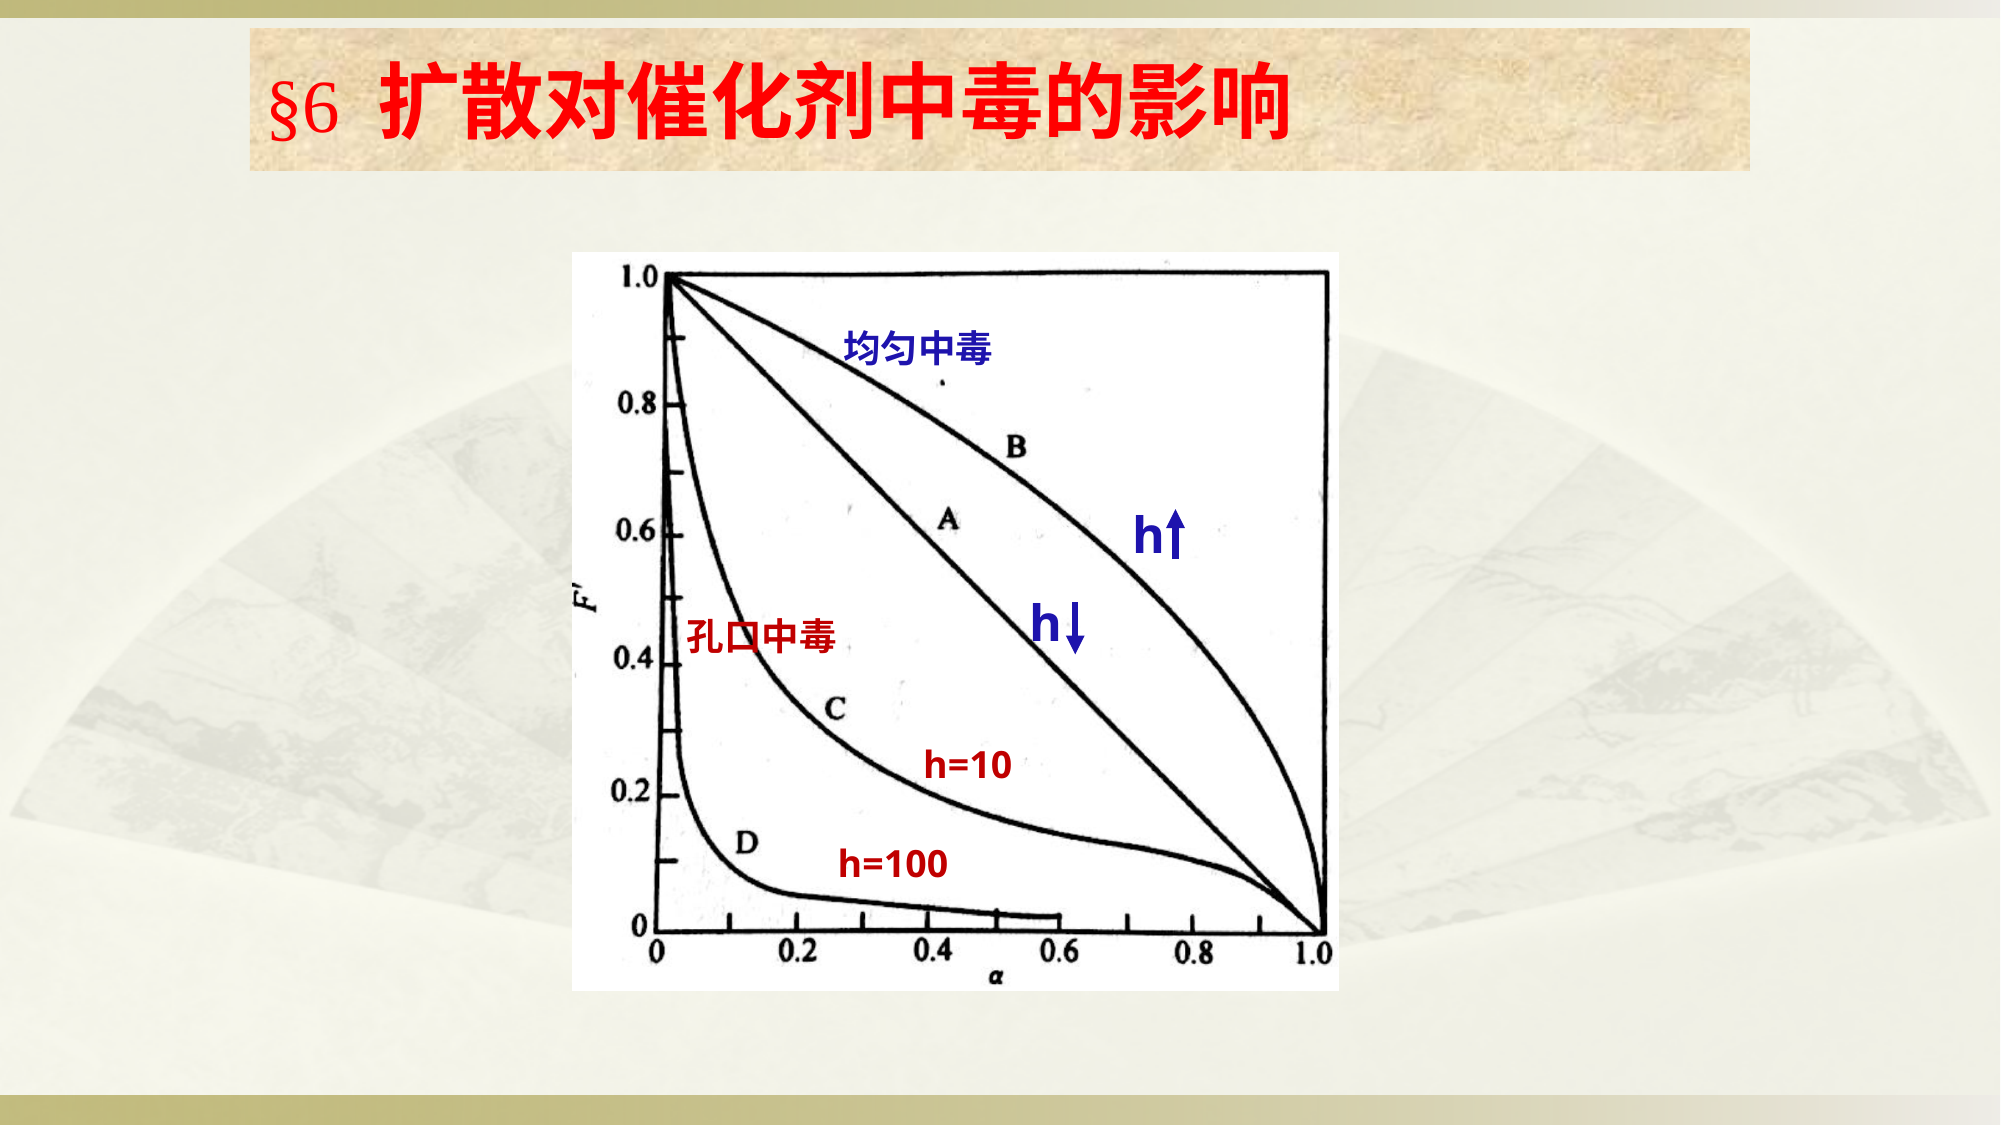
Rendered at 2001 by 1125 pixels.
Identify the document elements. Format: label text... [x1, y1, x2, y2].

picture [571, 252, 1340, 991]
text_box §6 扩散对催化剂中毒的影响 [249, 28, 1750, 171]
